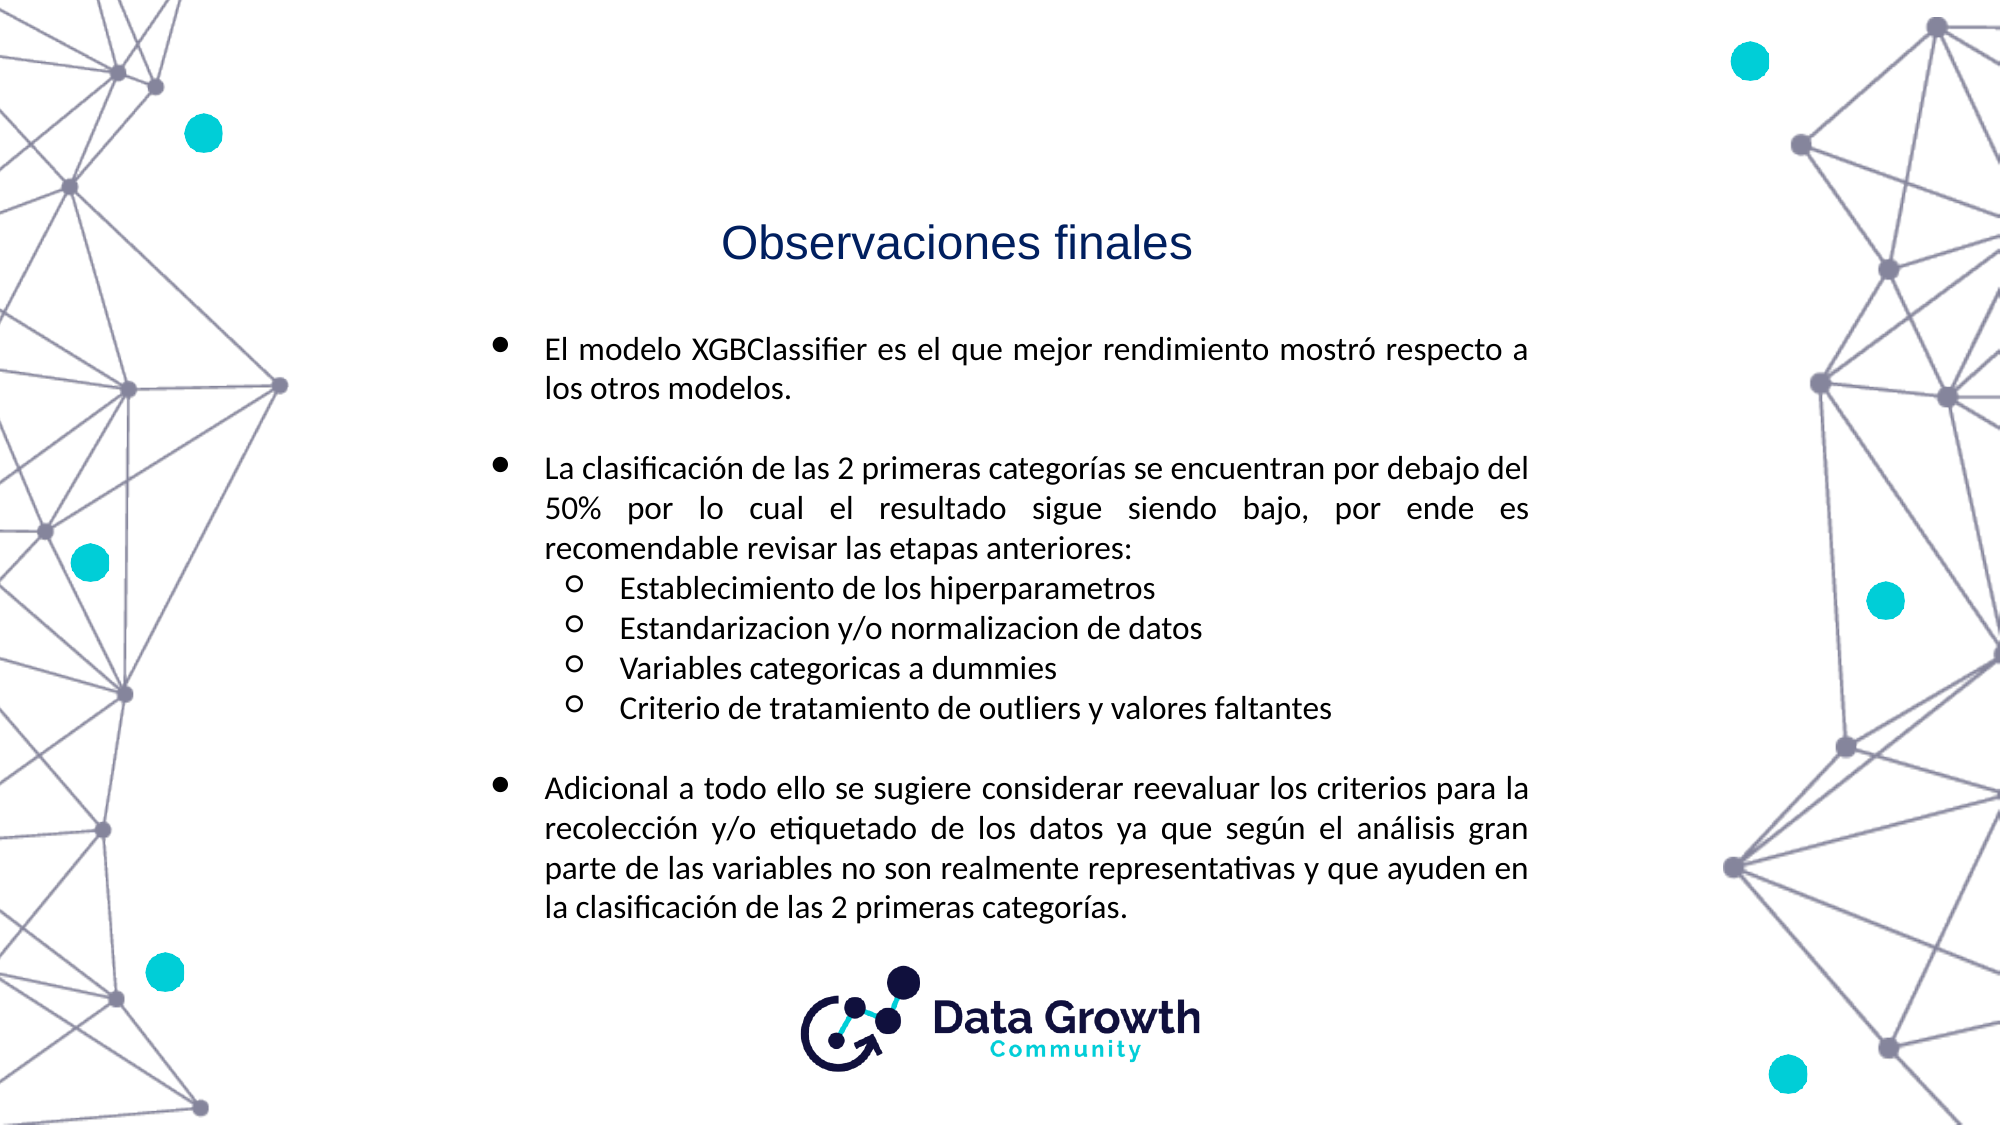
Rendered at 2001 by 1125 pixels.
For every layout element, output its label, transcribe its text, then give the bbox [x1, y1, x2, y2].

picture [1723, 17, 2000, 1125]
picture [800, 965, 1200, 1072]
text_box Observaciones finales [369, 196, 1546, 285]
text_box El modelo XGBClassifier es el que mejor rendimiento mostró respecto a los otros modelos. La clasificación de las 2 primeras categorías se encuentran por debajo del 50% por lo cual el resultado sigue siendo bajo, por ende es recomendable revisar las etapas anteriores: Establecimiento de los hiperparametros Estandarizacion y/o normalizacion de datos Variables categoricas a dummies Criterio de tratamiento de outliers y valores faltantes Adicional a todo ello se sugiere considerar reevaluar los criterios para la recolección y/o etiquetado de los datos ya que según el análisis gran parte de las variables no son realmente representativas y que ayuden en la clasificación de las 2 primeras categorías. [454, 311, 1546, 941]
picture [0, 0, 290, 1125]
